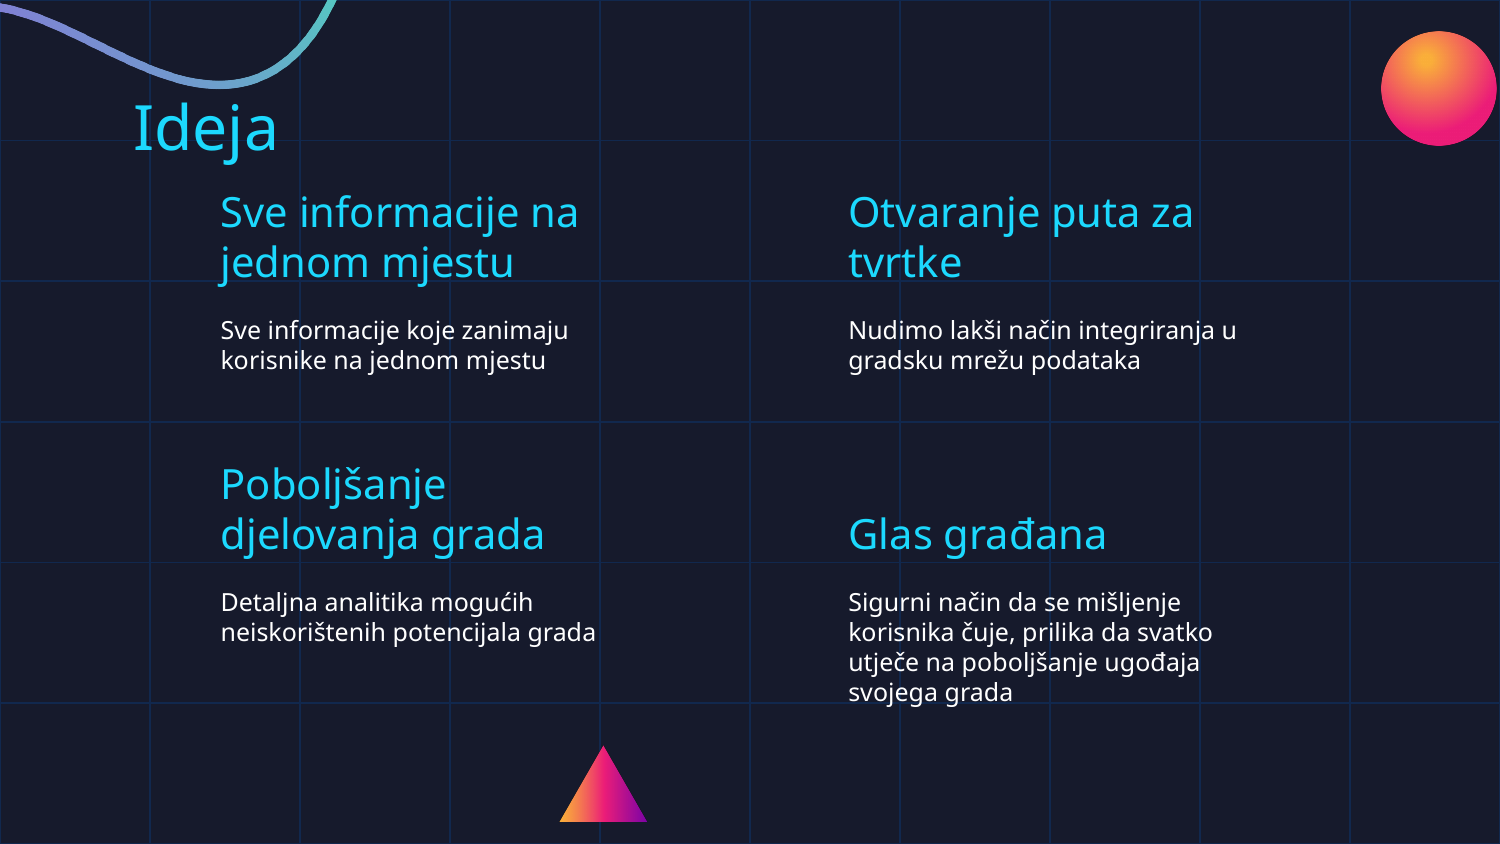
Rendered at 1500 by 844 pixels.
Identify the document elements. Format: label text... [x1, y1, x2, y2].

picture [1381, 31, 1497, 146]
subtitle Sve informacije na jednom mjestu [205, 238, 667, 301]
subtitle Glas građana [833, 511, 1295, 574]
picture [559, 745, 648, 822]
subtitle Nudimo lakši način integriranja u gradsku mrežu podataka [833, 301, 1295, 457]
subtitle Otvaranje puta za tvrtke [833, 238, 1295, 301]
title Ideja [118, 72, 1382, 167]
picture [0, 0, 356, 294]
subtitle Detaljna analitika mogućih neiskorištenih potencijala grada [205, 574, 667, 729]
subtitle Sigurni način da se mišljenje korisnika čuje, prilika da svatko utječe na poboljšanje ugođaja svojega grada [833, 574, 1295, 729]
subtitle Sve informacije koje zanimaju korisnike na jednom mjestu [205, 301, 667, 457]
subtitle Poboljšanje djelovanja grada [205, 511, 667, 574]
